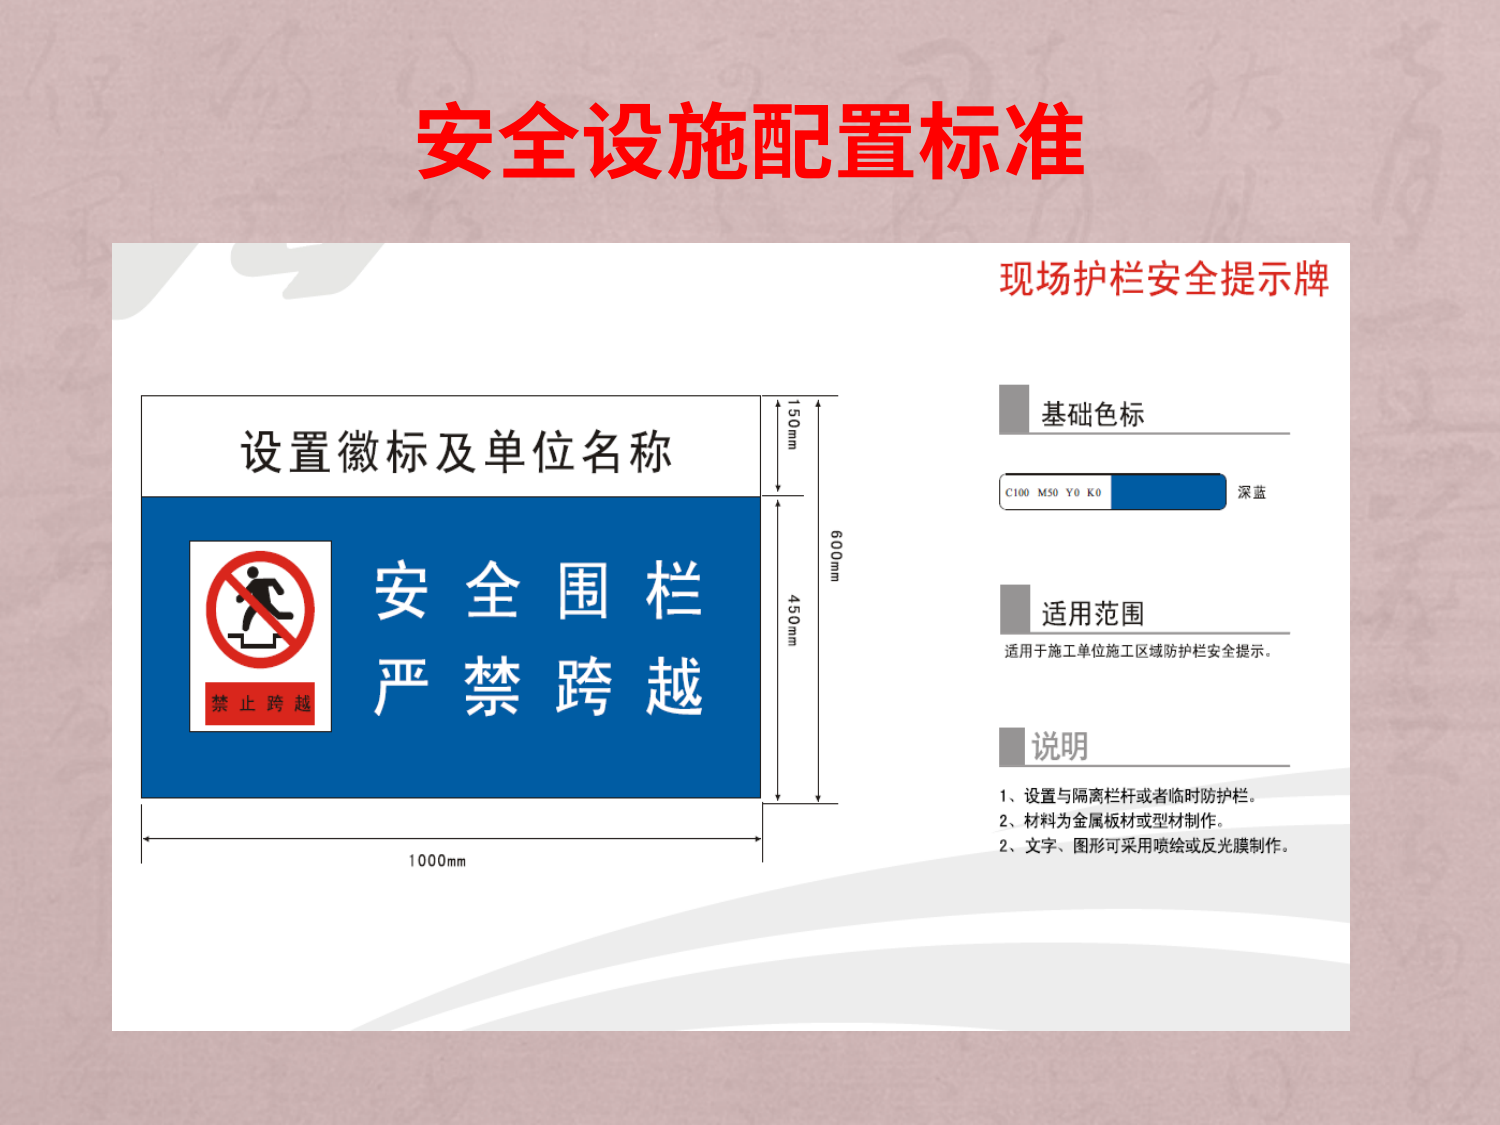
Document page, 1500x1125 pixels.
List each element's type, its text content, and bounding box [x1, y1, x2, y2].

list [88, 397, 1439, 1118]
title 安全设施配置标准 [75, 45, 1425, 233]
picture [111, 242, 1351, 1031]
